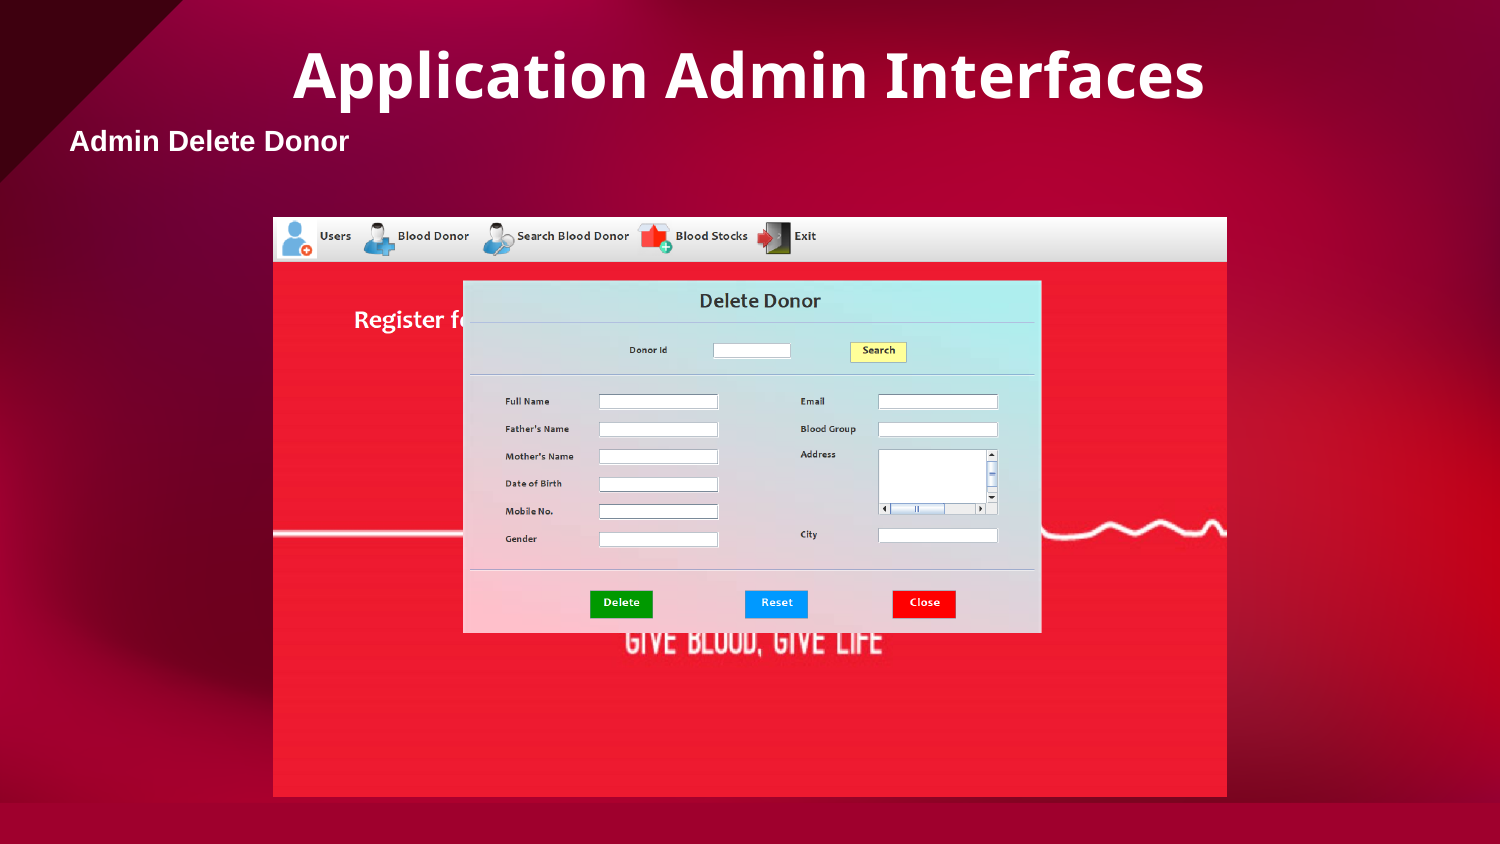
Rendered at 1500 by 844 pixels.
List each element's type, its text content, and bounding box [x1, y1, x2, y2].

picture [273, 217, 1227, 798]
title Application Admin Interfaces [118, 21, 1382, 116]
text_box Admin Delete Donor [54, 115, 365, 166]
